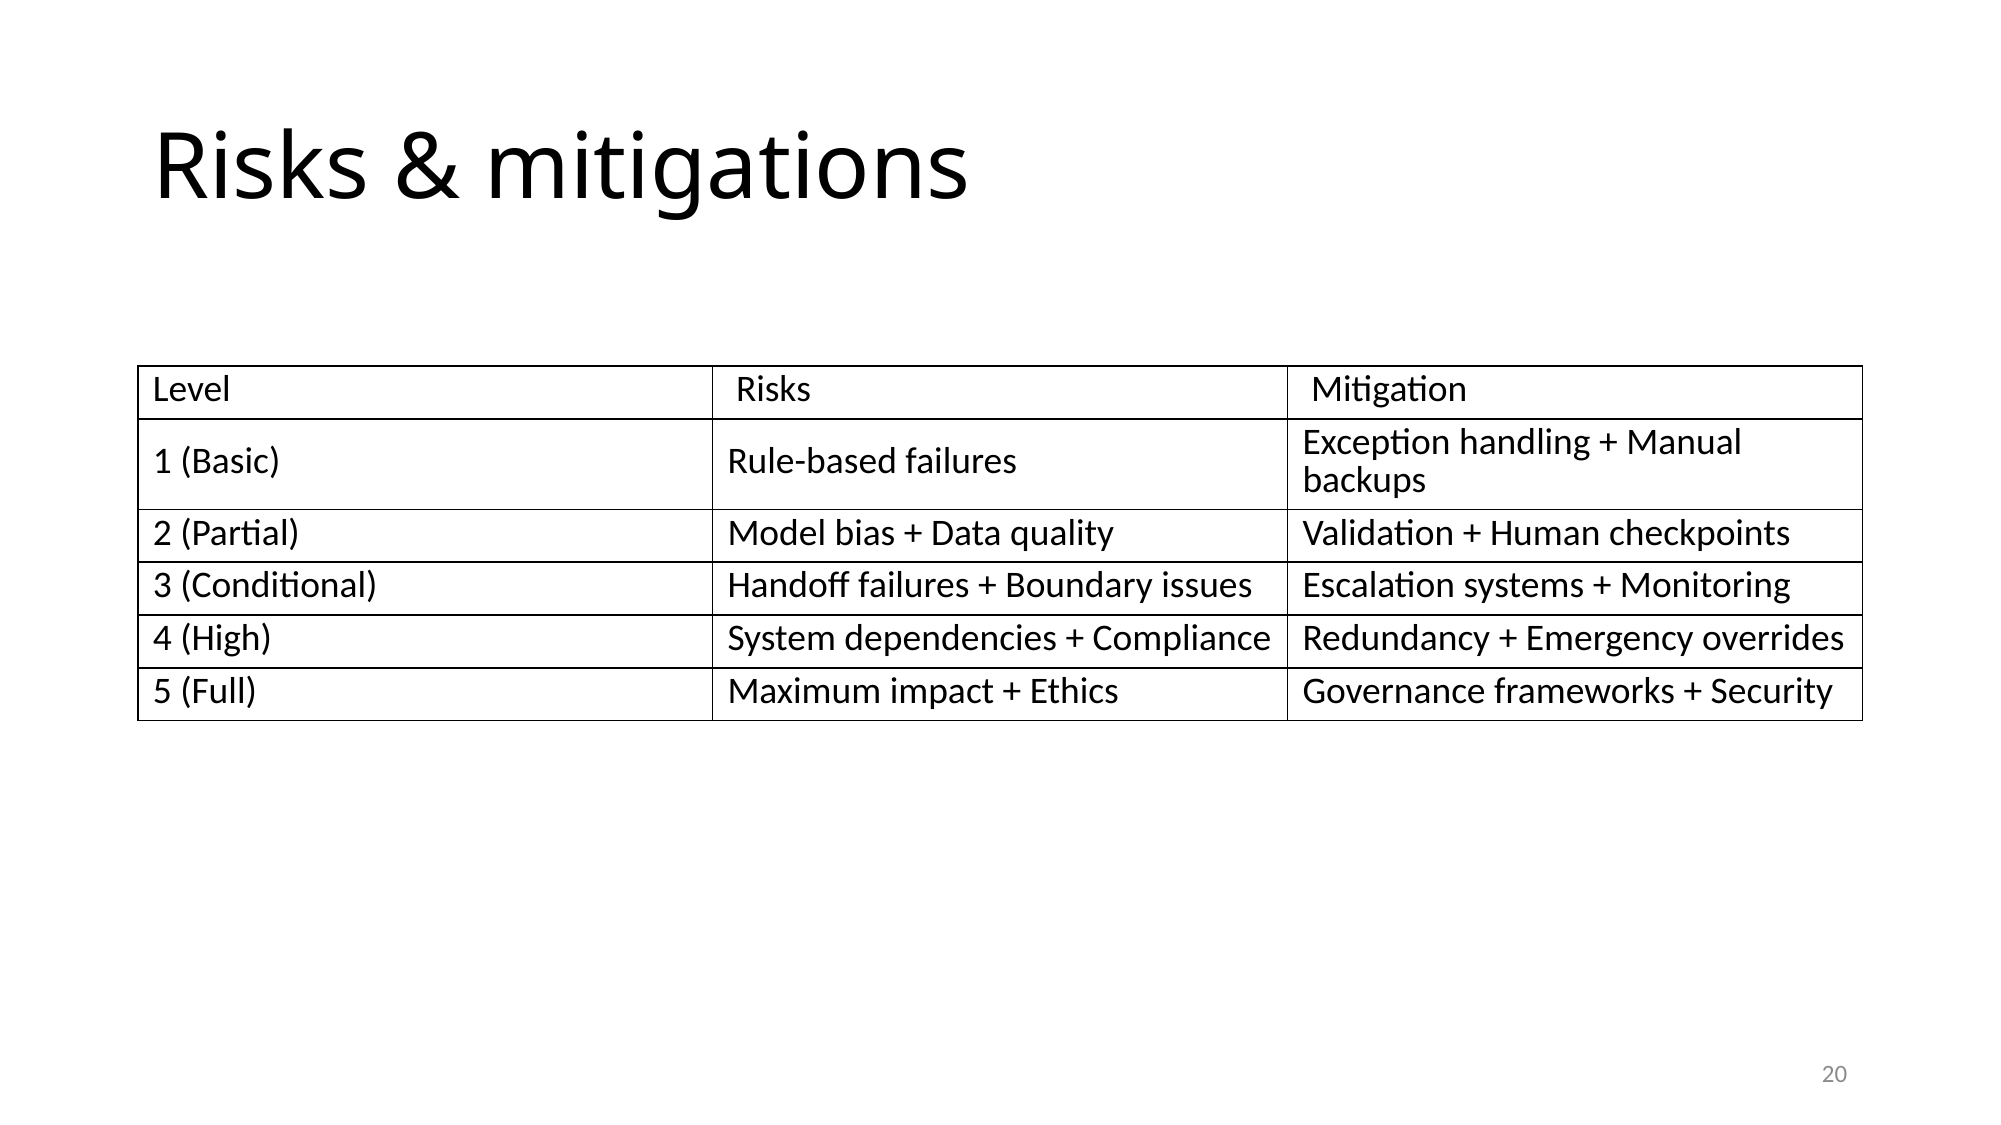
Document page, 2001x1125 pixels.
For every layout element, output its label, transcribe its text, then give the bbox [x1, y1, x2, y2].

table_cell 3 (Conditional) [139, 563, 712, 614]
table_cell Rule-based failures [713, 420, 1287, 509]
table_cell Validation + Human checkpoints [1288, 510, 1862, 561]
table_cell 4 (High) [139, 616, 712, 667]
slide_number 20 [1412, 1042, 1863, 1103]
table_cell Maximum impact + Ethics [713, 669, 1287, 720]
table_cell 5 (Full) [139, 669, 712, 720]
table_cell 1 (Basic) [139, 420, 712, 509]
table_cell Governance frameworks + Security [1288, 669, 1862, 720]
table_header Mitigation [1288, 367, 1862, 418]
table_cell Escalation systems + Monitoring [1288, 563, 1862, 614]
table_cell Model bias + Data quality [713, 510, 1287, 561]
table_header Risks [713, 367, 1287, 418]
title Risks & mitigations [137, 59, 1863, 278]
table_cell Redundancy + Emergency overrides [1288, 616, 1862, 667]
table_cell System dependencies + Compliance [713, 616, 1287, 667]
table_header Level [139, 367, 712, 418]
table_cell Exception handling + Manual backups [1288, 420, 1862, 509]
table_cell 2 (Partial) [139, 510, 712, 561]
table_cell Handoff failures + Boundary issues [713, 563, 1287, 614]
